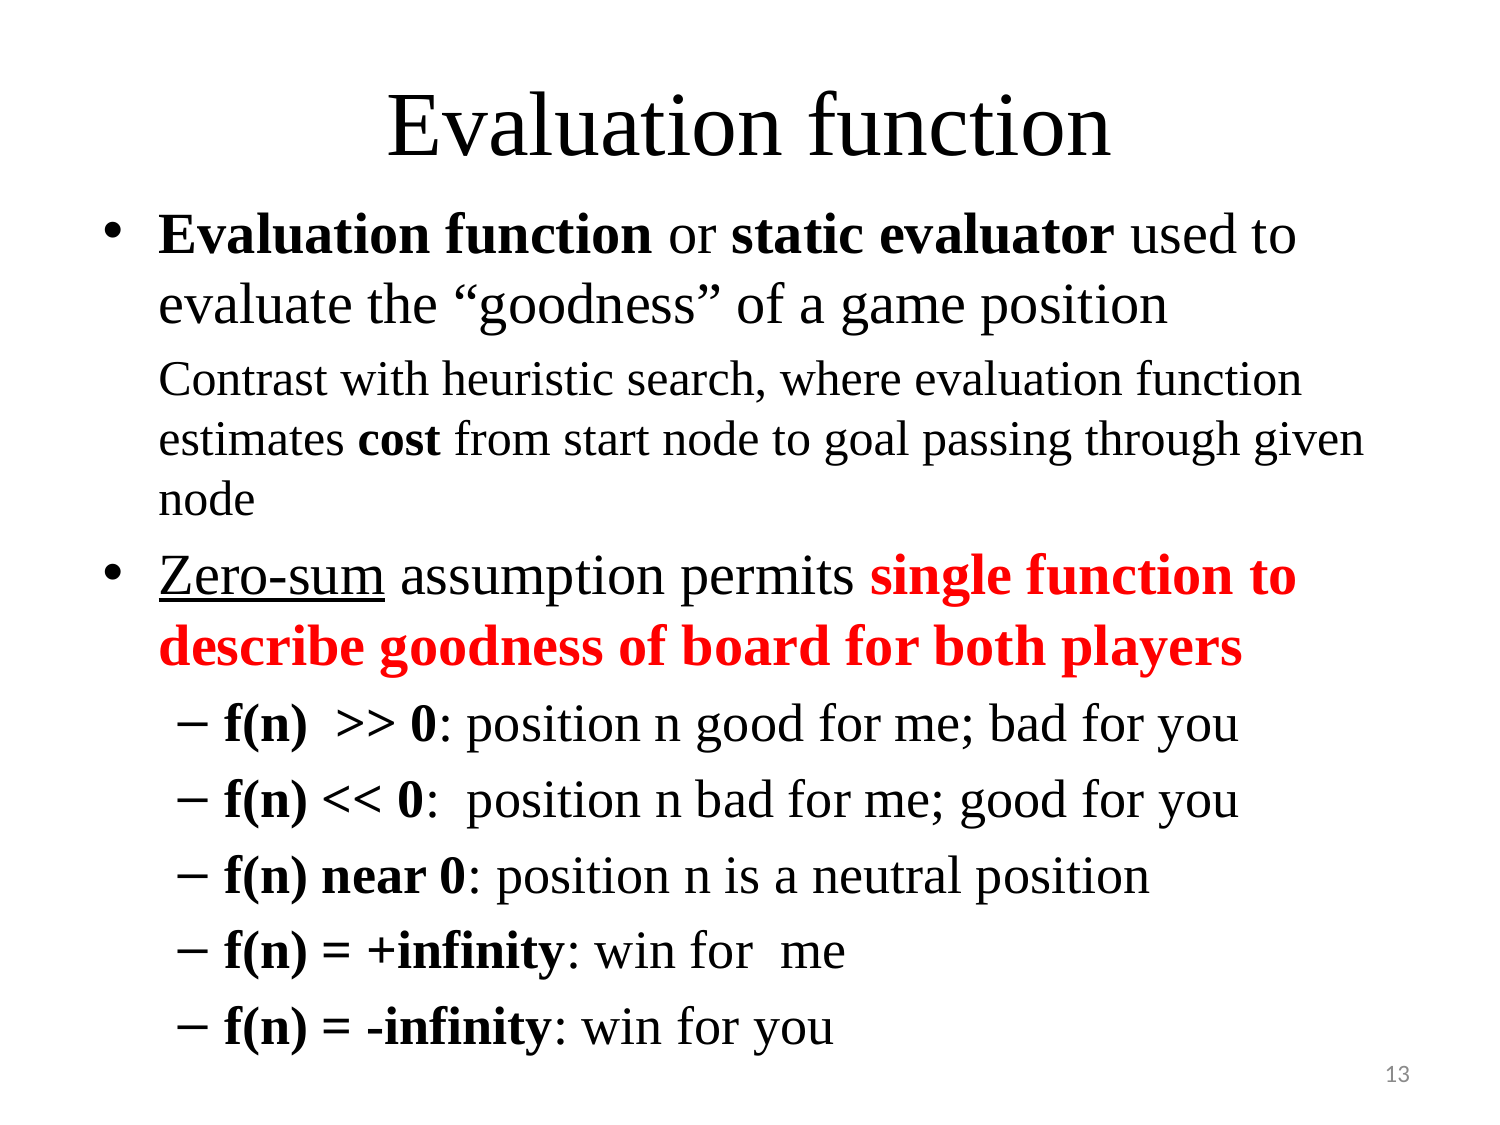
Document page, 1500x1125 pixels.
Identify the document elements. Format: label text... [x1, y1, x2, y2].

title Evaluation function [112, 24, 1388, 187]
list Evaluation function or static evaluator used to evaluate the “goodness” of a game position Contrast with heuristic search, where evaluation function estimates cost from start node to goal passing through given node Zero-sum assumption permits single function to describe goodness of board for both players f(n) >> 0: position n good for me; bad for you f(n) << 0: position n bad for me; good for you f(n) near 0: position n is a neutral position f(n) = +infinity: win for me f(n) = -infinity: win for you [87, 187, 1488, 1075]
slide_number 13 [1074, 1042, 1425, 1103]
